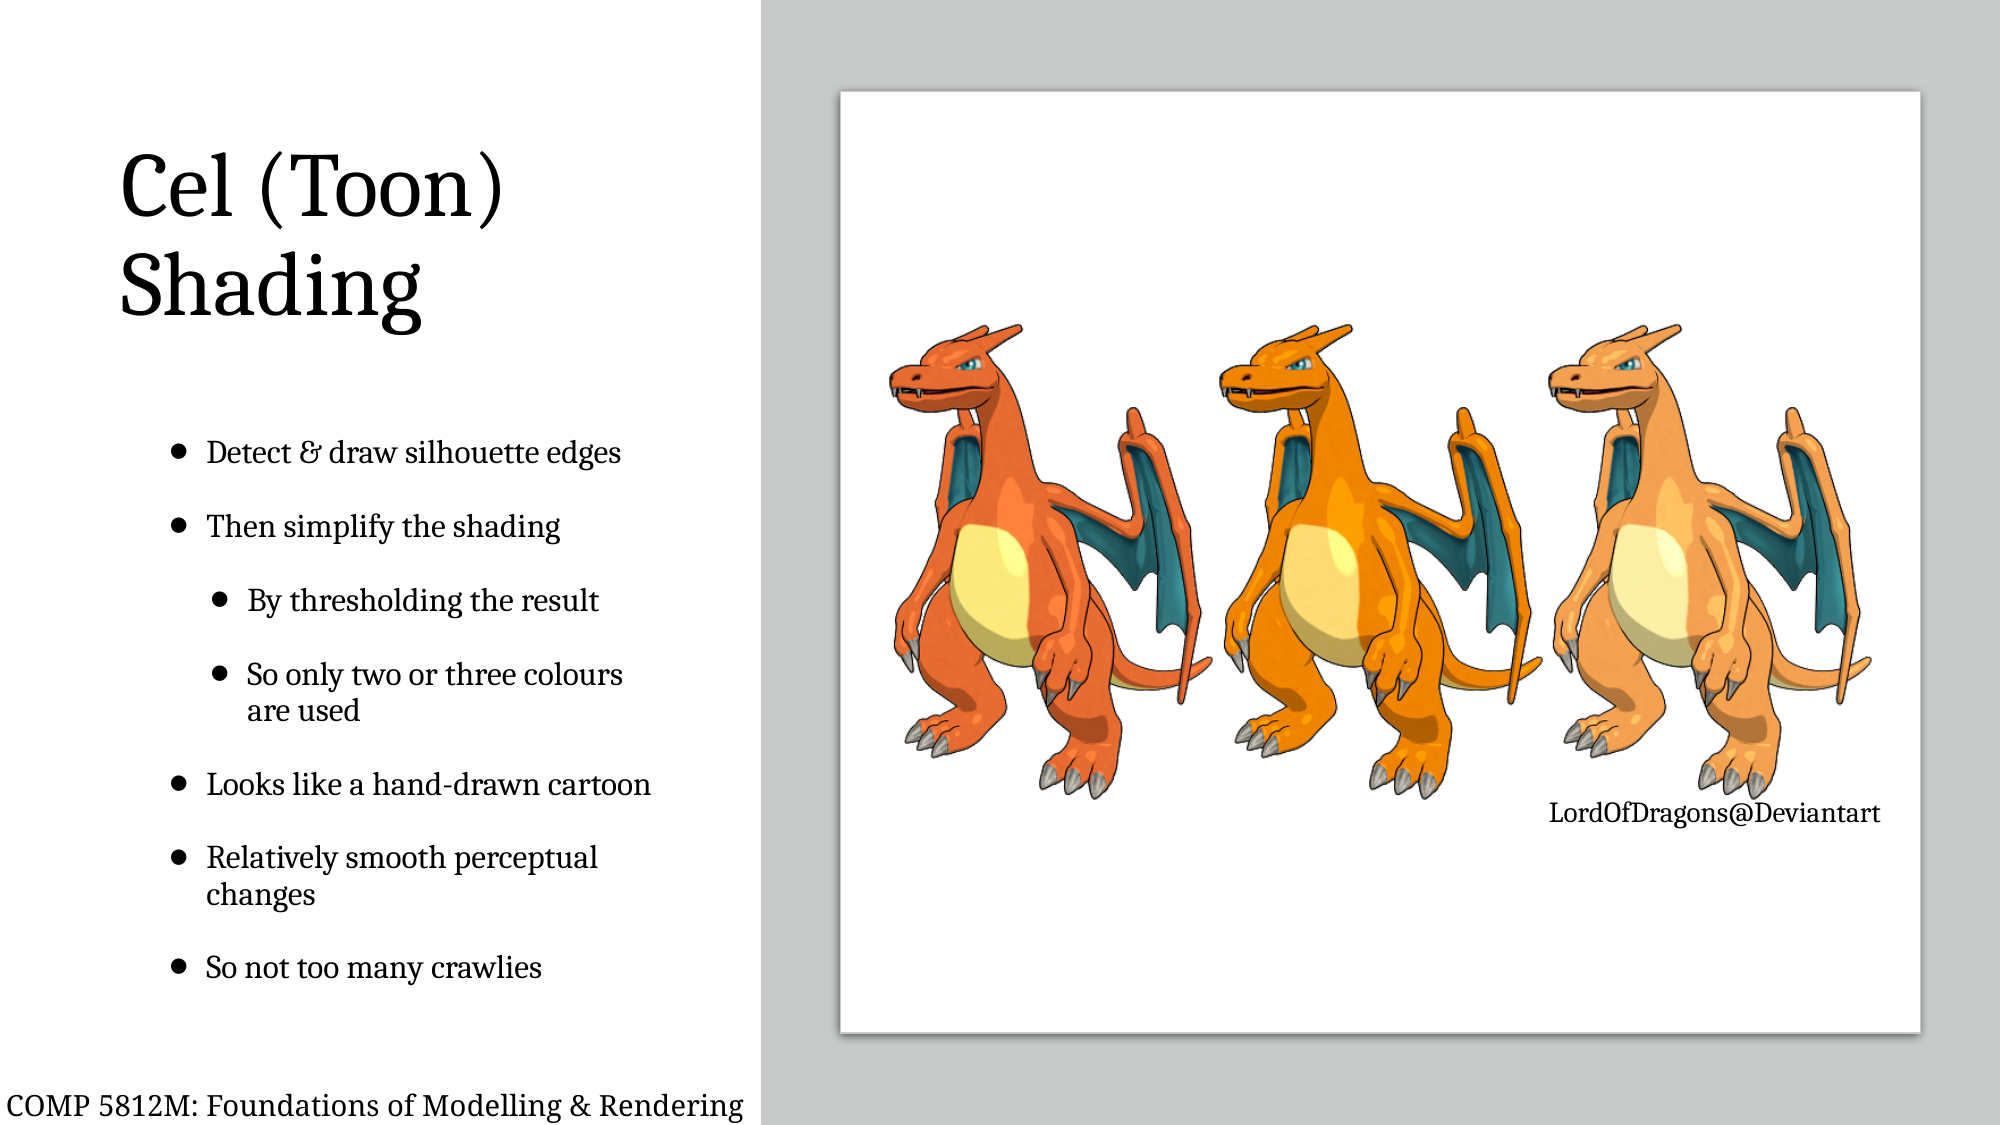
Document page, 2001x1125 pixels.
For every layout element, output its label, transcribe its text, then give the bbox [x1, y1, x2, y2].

text_box [760, 0, 2000, 1125]
title Cel (Toon) Shading [106, 103, 682, 370]
list Detect & draw silhouette edges Then simplify the shading By thresholding the result So only two or three colours are used Looks like a hand-drawn cartoon Relatively smooth perceptual changes So not too many crawlies [106, 399, 682, 1021]
text_box [839, 90, 1922, 1034]
picture [886, 321, 1875, 803]
text_box LordOfDragons@Deviantart [1534, 785, 2000, 836]
